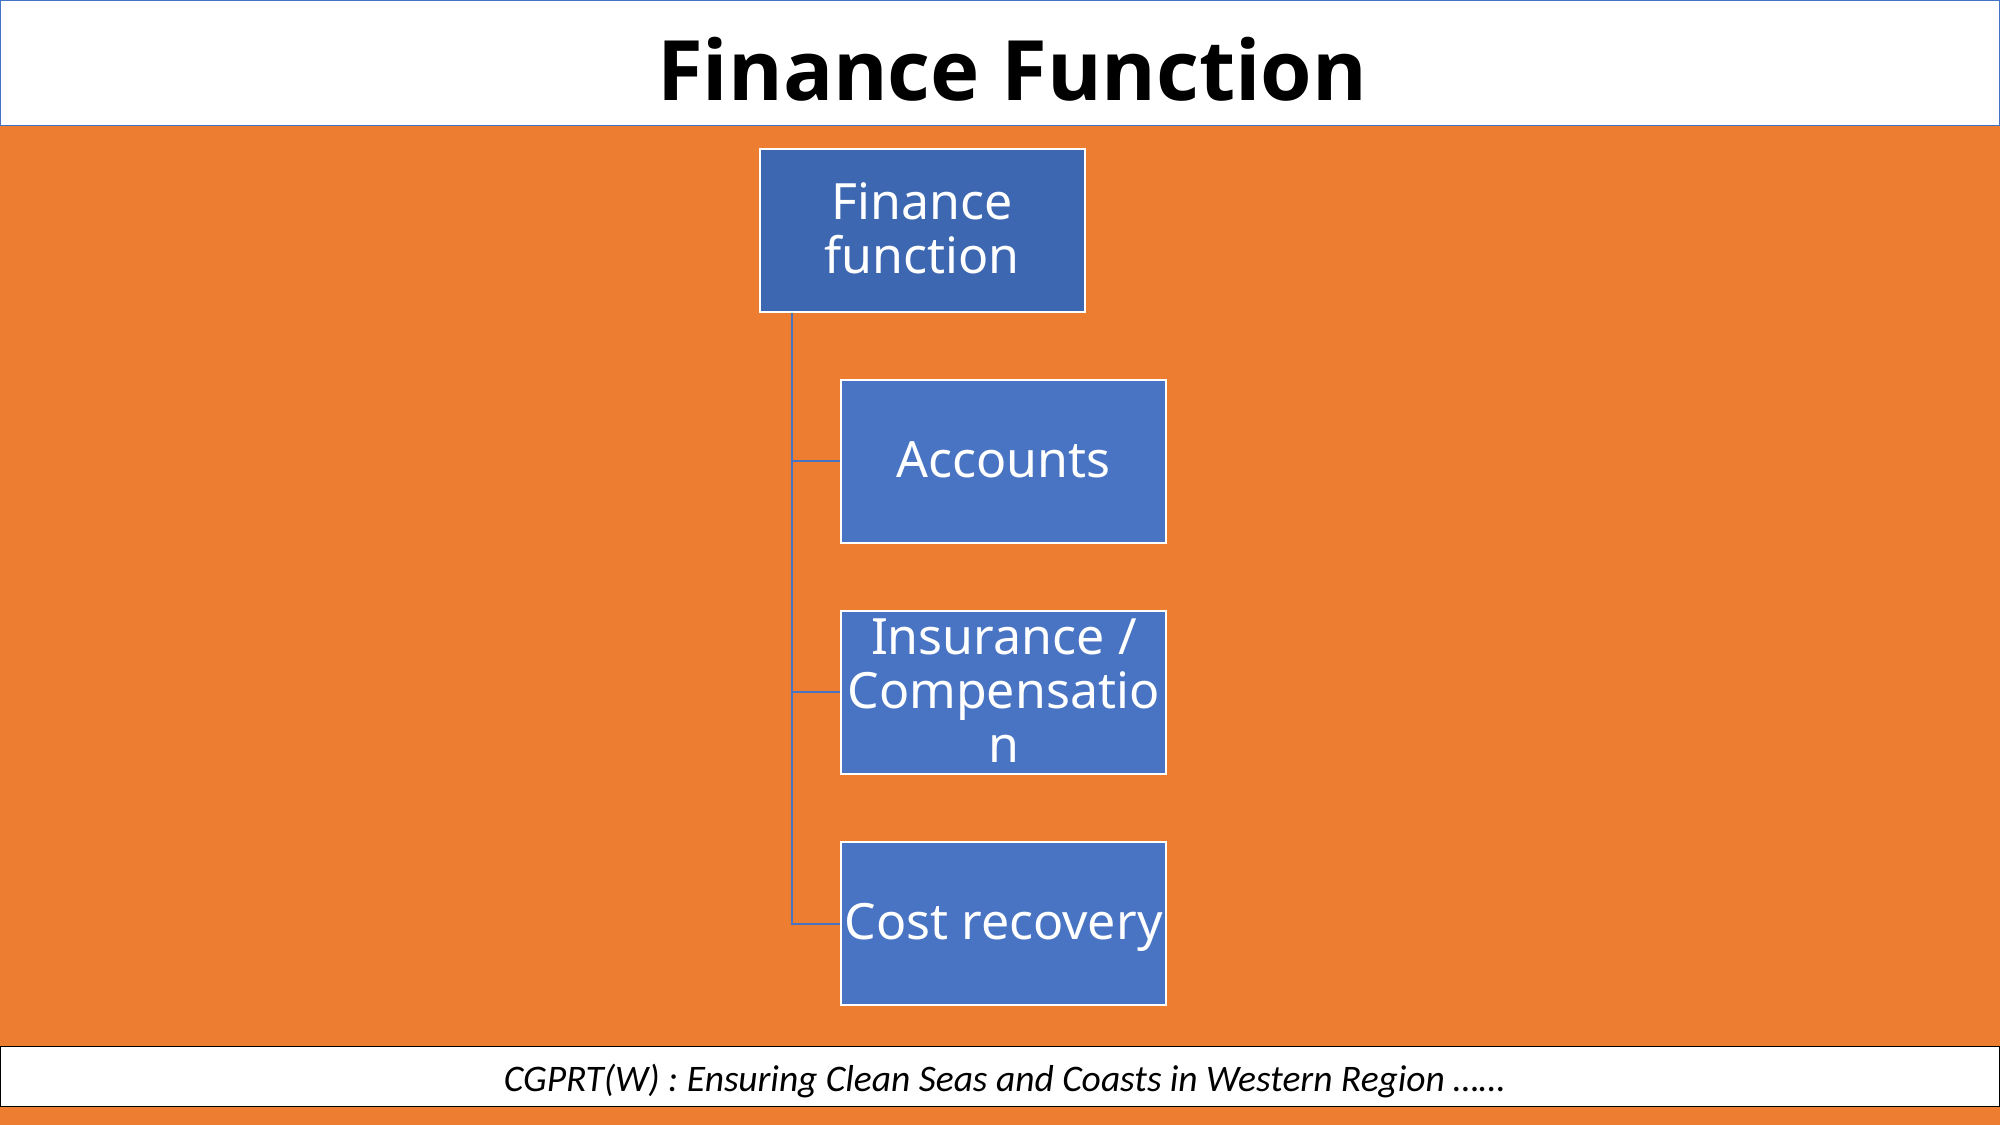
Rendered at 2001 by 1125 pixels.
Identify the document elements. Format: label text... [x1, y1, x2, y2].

text_box [0, 0, 2000, 126]
text_box Finance Function [171, 21, 1854, 114]
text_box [287, 148, 1638, 1005]
text_box CGPRT(W) : Ensuring Clean Seas and Coasts in Western Region …… [0, 1046, 2000, 1107]
